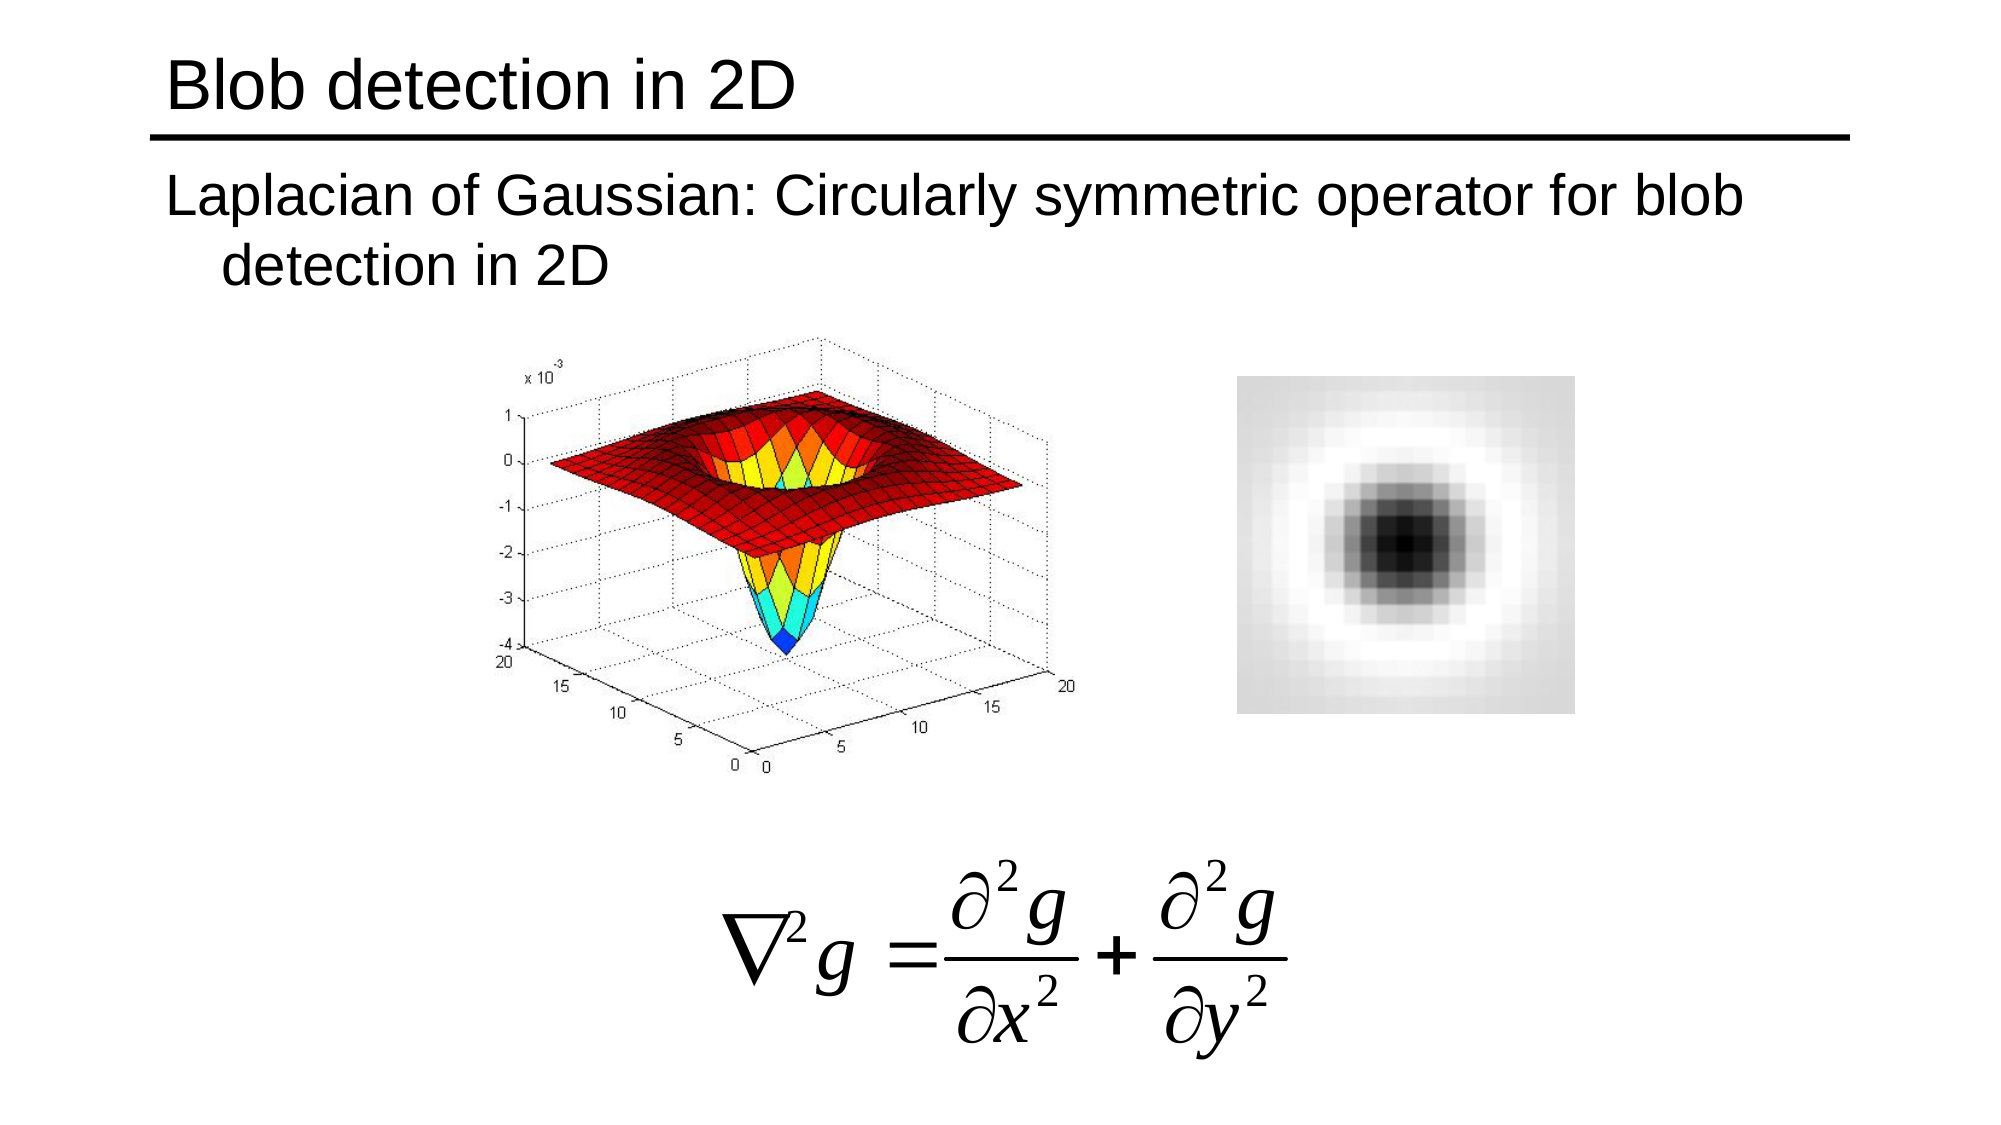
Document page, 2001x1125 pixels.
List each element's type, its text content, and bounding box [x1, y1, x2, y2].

title Blob detection in 2D [150, 12, 1850, 149]
list Laplacian of Gaussian: Circularly symmetric operator for blob detection in 2D [150, 149, 1850, 1013]
picture [1237, 376, 1576, 715]
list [712, 837, 1301, 1074]
picture [437, 299, 1113, 807]
